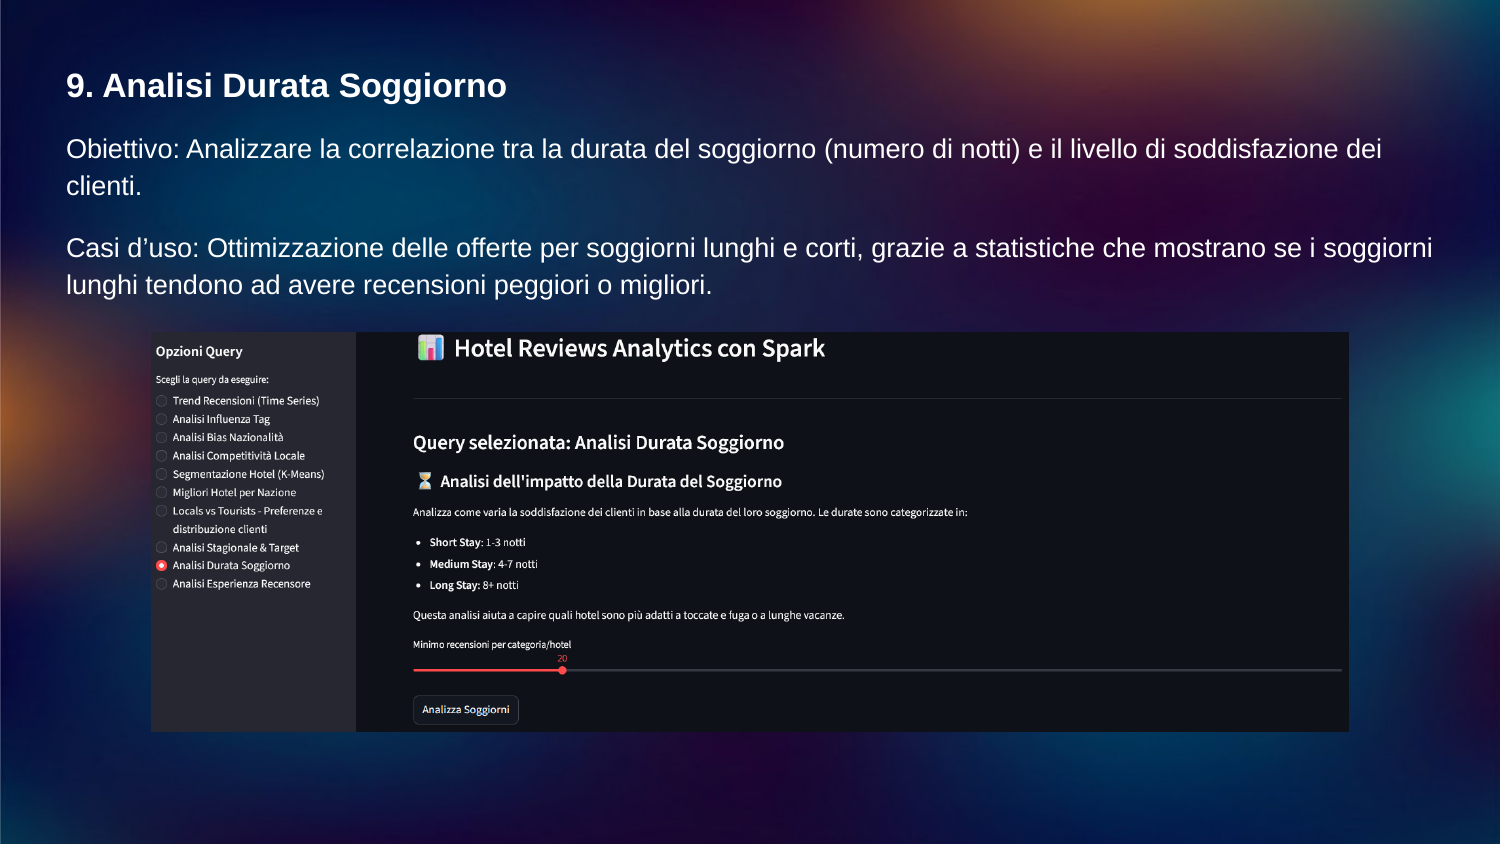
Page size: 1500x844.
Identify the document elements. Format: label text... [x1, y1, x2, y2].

list Obiettivo: Analizzare la correlazione tra la durata del soggiorno (numero di notti) e il livello di soddisfazione dei clienti. Casi d’uso: Ottimizzazione delle offerte per soggiorni lunghi e corti, grazie a statistiche che mostrano se i soggiorni lunghi tendono ad avere recensioni peggiori o migliori. [51, 111, 1449, 672]
picture [0, 0, 1500, 844]
title 9. Analisi Durata Soggiorno [51, 48, 1449, 111]
